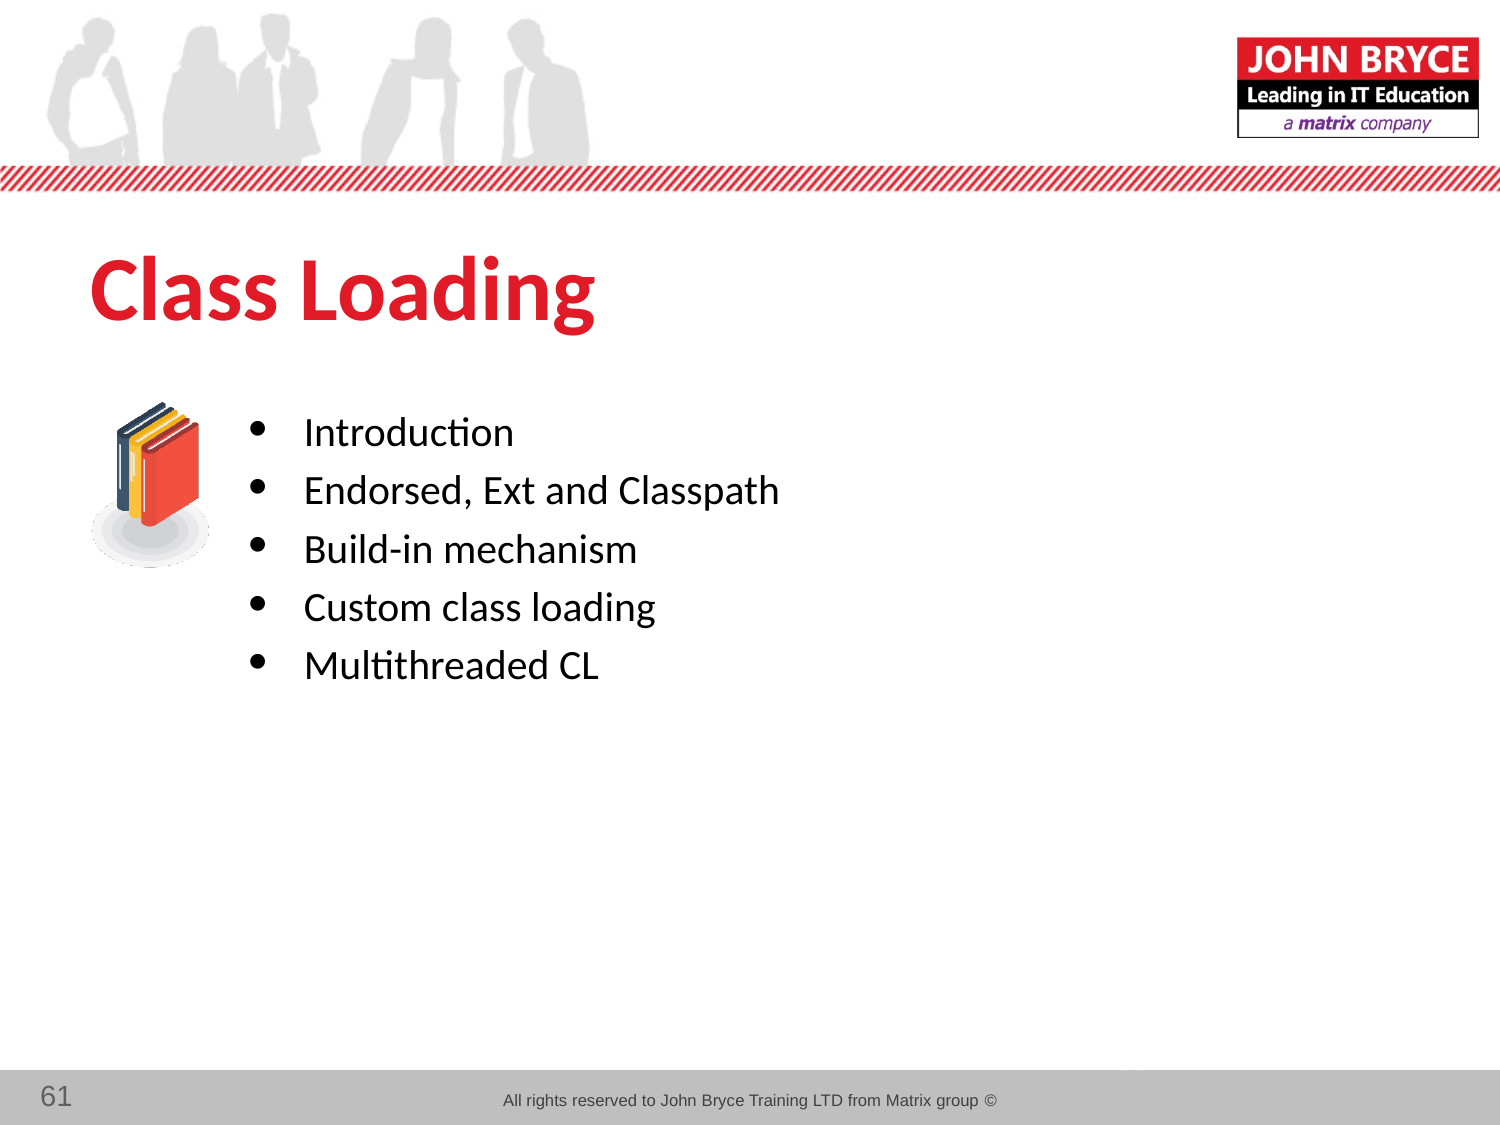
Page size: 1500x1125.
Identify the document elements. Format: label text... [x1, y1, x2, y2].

picture [0, 0, 1500, 1070]
list Introduction Endorsed, Ext and Classpath Build-in mechanism Custom class loading Multithreaded CL [232, 397, 1425, 1047]
title Class Loading [75, 220, 1425, 348]
